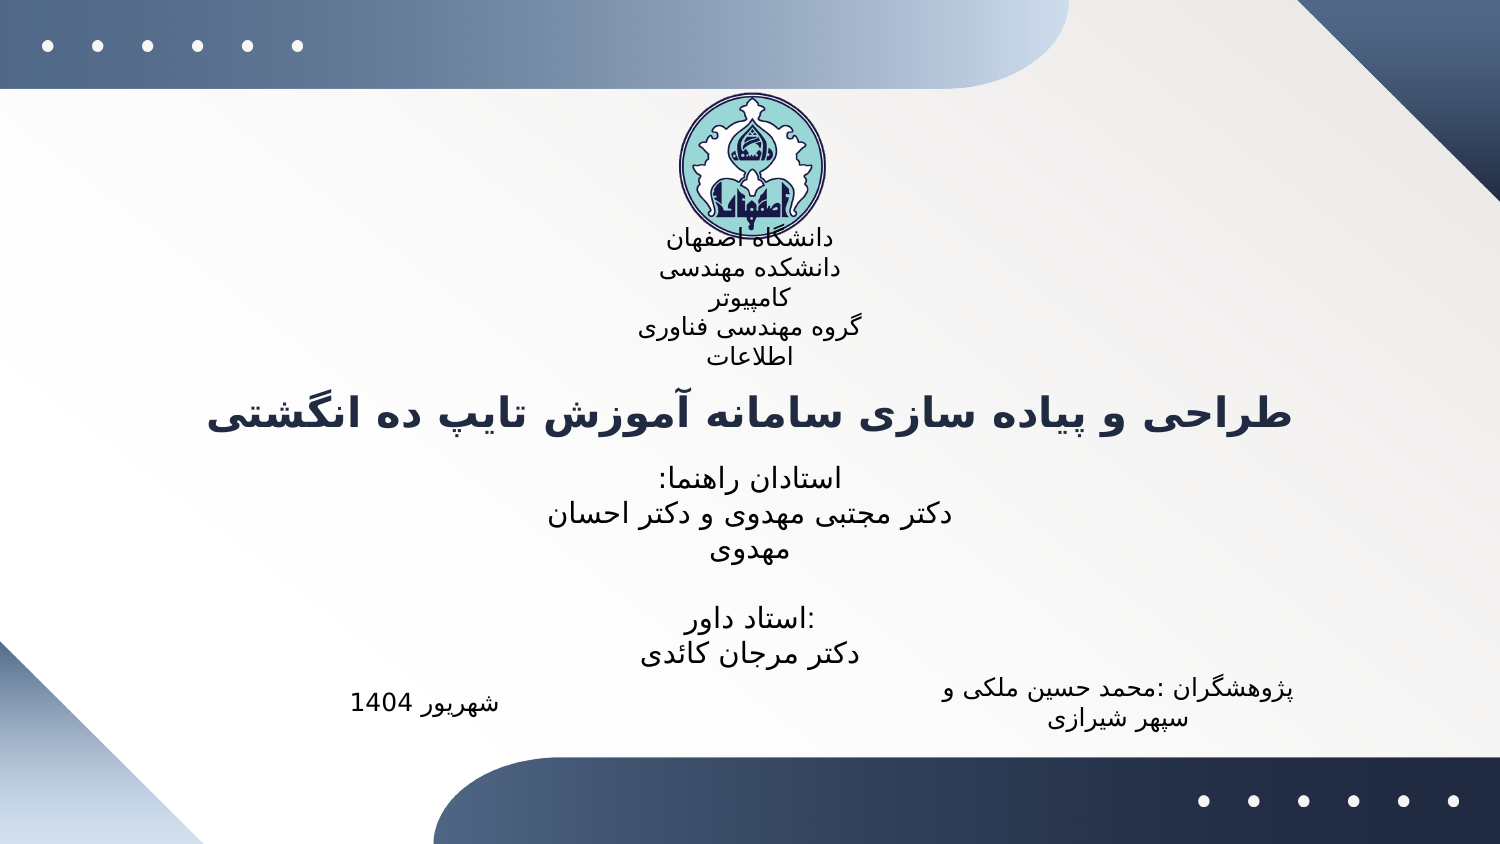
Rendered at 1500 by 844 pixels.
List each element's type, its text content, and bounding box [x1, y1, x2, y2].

title طراحی و پیاده سازی سامانه آموزش تایپ ده انگشتی [116, 365, 1384, 451]
text_box پژوهشگران :محمد حسین ملکی و سپهر شیرازی [911, 663, 1326, 739]
picture [0, 0, 1500, 844]
text_box شهریور 1404 [260, 678, 589, 724]
text_box دانشگاه اصفهان دانشکده مهندسی کامپیوتر گروه مهندسی فناوری اطلاعات [603, 213, 897, 409]
picture [434, 758, 1500, 844]
text_box استادان راهنما: دکتر مجتبی مهدوی و دکتر احسان مهدوی استاد داور: دکتر مرجان کائدی [515, 452, 985, 677]
